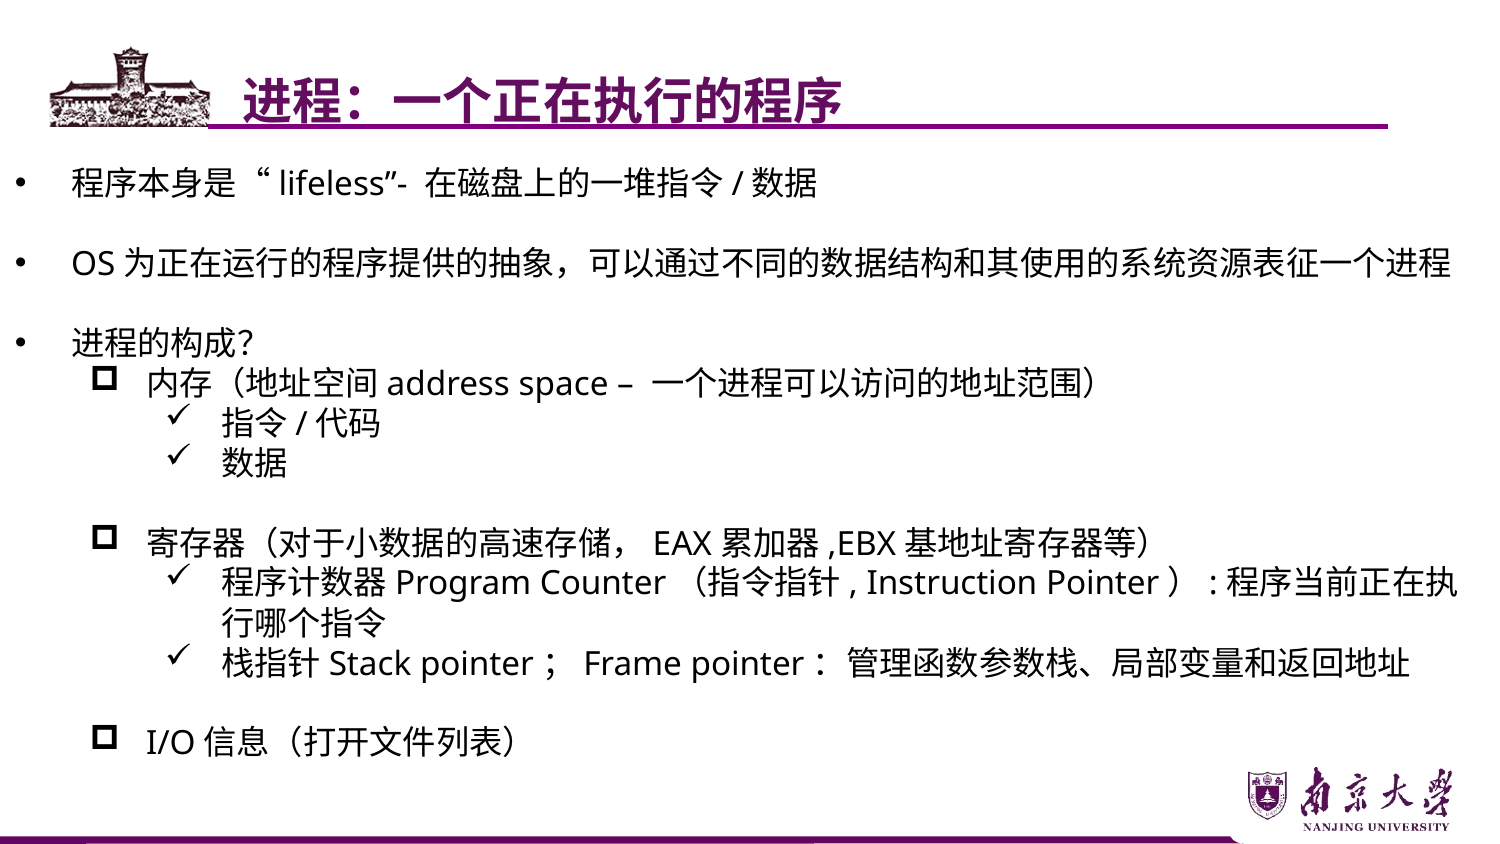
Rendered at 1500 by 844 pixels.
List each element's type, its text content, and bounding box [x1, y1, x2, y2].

picture [37, 42, 216, 127]
text_box 程序本身是“lifeless”- 在磁盘上的一堆指令/数据 OS为正在运行的程序提供的抽象，可以通过不同的数据结构和其使用的系统资源表征一个进程 进程的构成？ 内存（地址空间address space – 一个进程可以访问的地址范围） 指令/代码 数据 寄存器（对于小数据的高速存储，EAX累加器,EBX基地址寄存器等） 程序计数器Program Counter（指令指针, Instruction Pointer）:程序当前正在执行哪个指令 栈指针Stack pointer；Frame pointer：管理函数参数栈、局部变量和返回地址 I/O信息（打开文件列表） [0, 155, 1500, 769]
picture [1248, 769, 1452, 833]
text_box 进程：一个正在执行的程序 [228, 31, 1500, 137]
